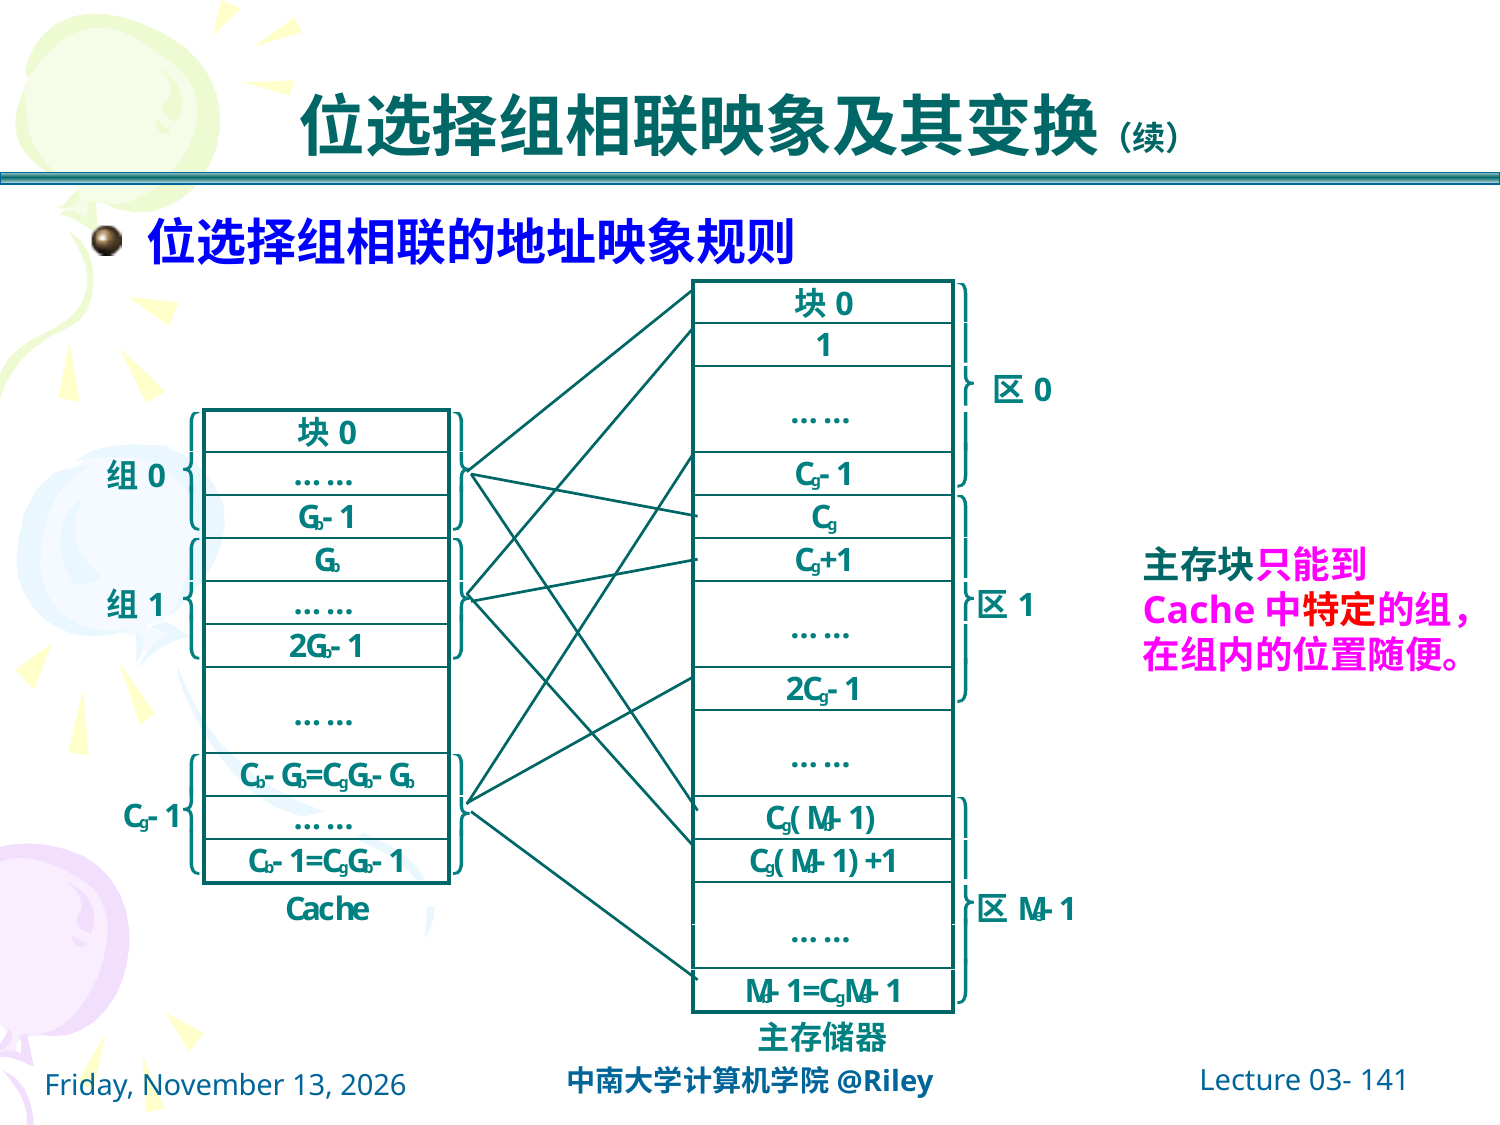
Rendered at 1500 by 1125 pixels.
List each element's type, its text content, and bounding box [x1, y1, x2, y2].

title 位选择组相联映象及其变换（续） [72, 78, 1425, 173]
footer 中南大学计算机学院@Riley [512, 1076, 714, 1125]
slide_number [29, 1058, 491, 1125]
picture [90, 224, 122, 256]
slide_number Lecture 03- 141 [714, 1053, 1425, 1125]
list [76, 278, 1112, 1068]
list 位选择组相联的地址映象规则 [75, 202, 1388, 1047]
text_box 主存块只能到Cache中特定的组，在组内的位置随便。 [1127, 533, 1475, 684]
